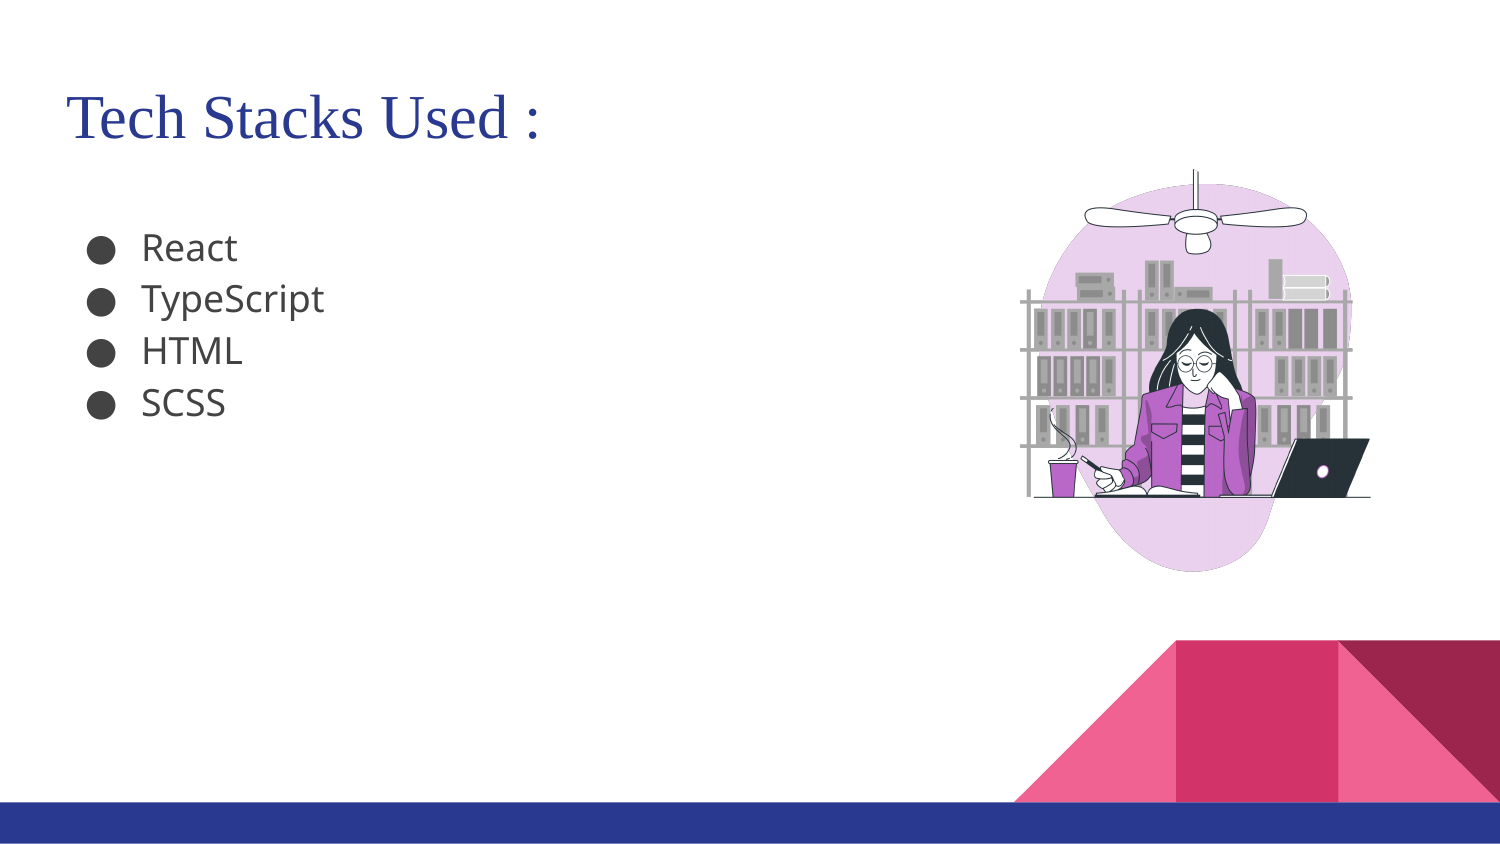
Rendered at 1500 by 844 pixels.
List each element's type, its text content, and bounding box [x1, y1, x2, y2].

title Tech Stacks Used : [51, 60, 1449, 161]
list React TypeScript HTML SCSS [51, 201, 891, 617]
picture [953, 140, 1436, 643]
